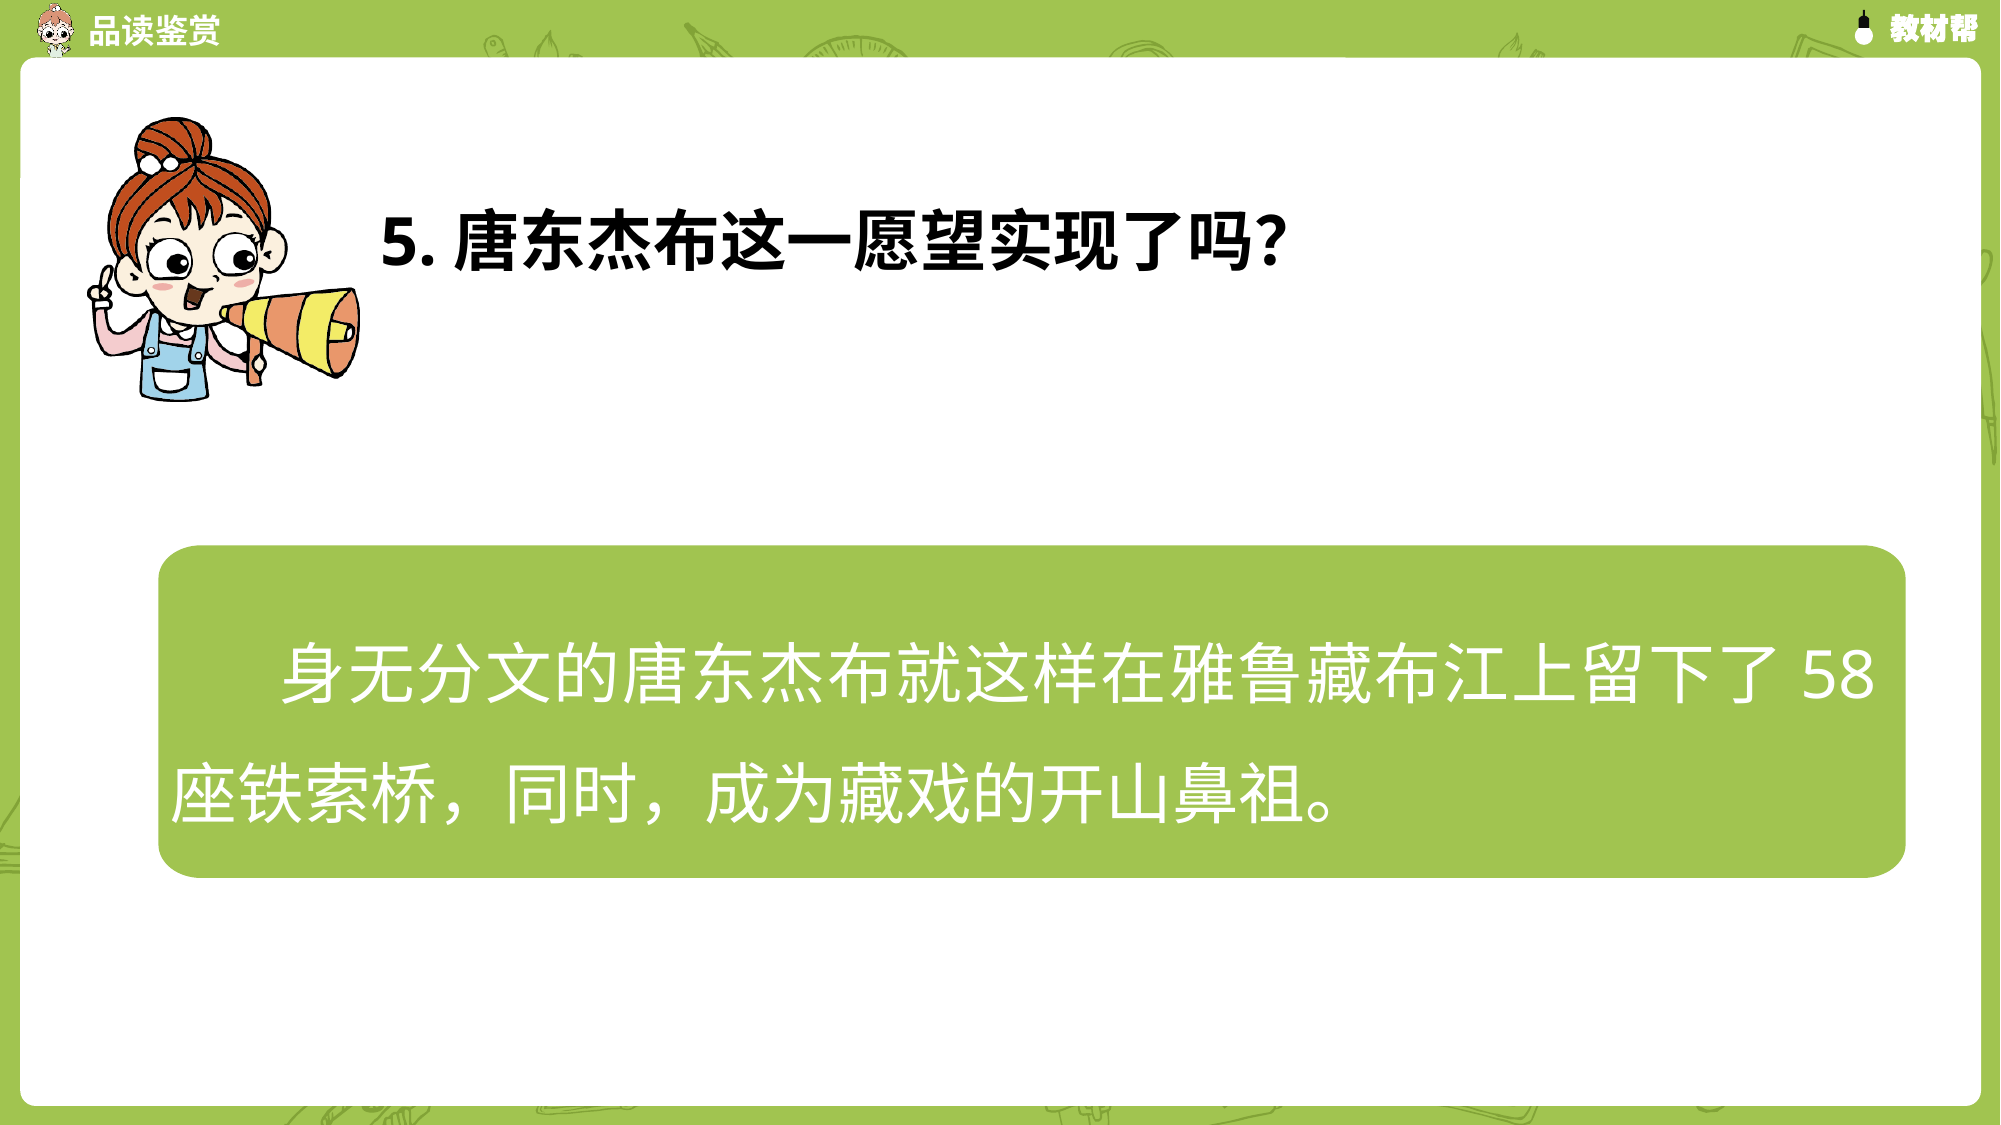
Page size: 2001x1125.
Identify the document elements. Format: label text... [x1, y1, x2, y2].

text_box 5.唐东杰布这一愿望实现了吗？ [360, 151, 1965, 287]
text_box 身无分文的唐东杰布就这样在雅鲁藏布江上留下了58座铁索桥，同时，成为藏戏的开山鼻祖。 [158, 545, 1906, 878]
picture [87, 117, 360, 402]
picture [36, 1, 75, 58]
